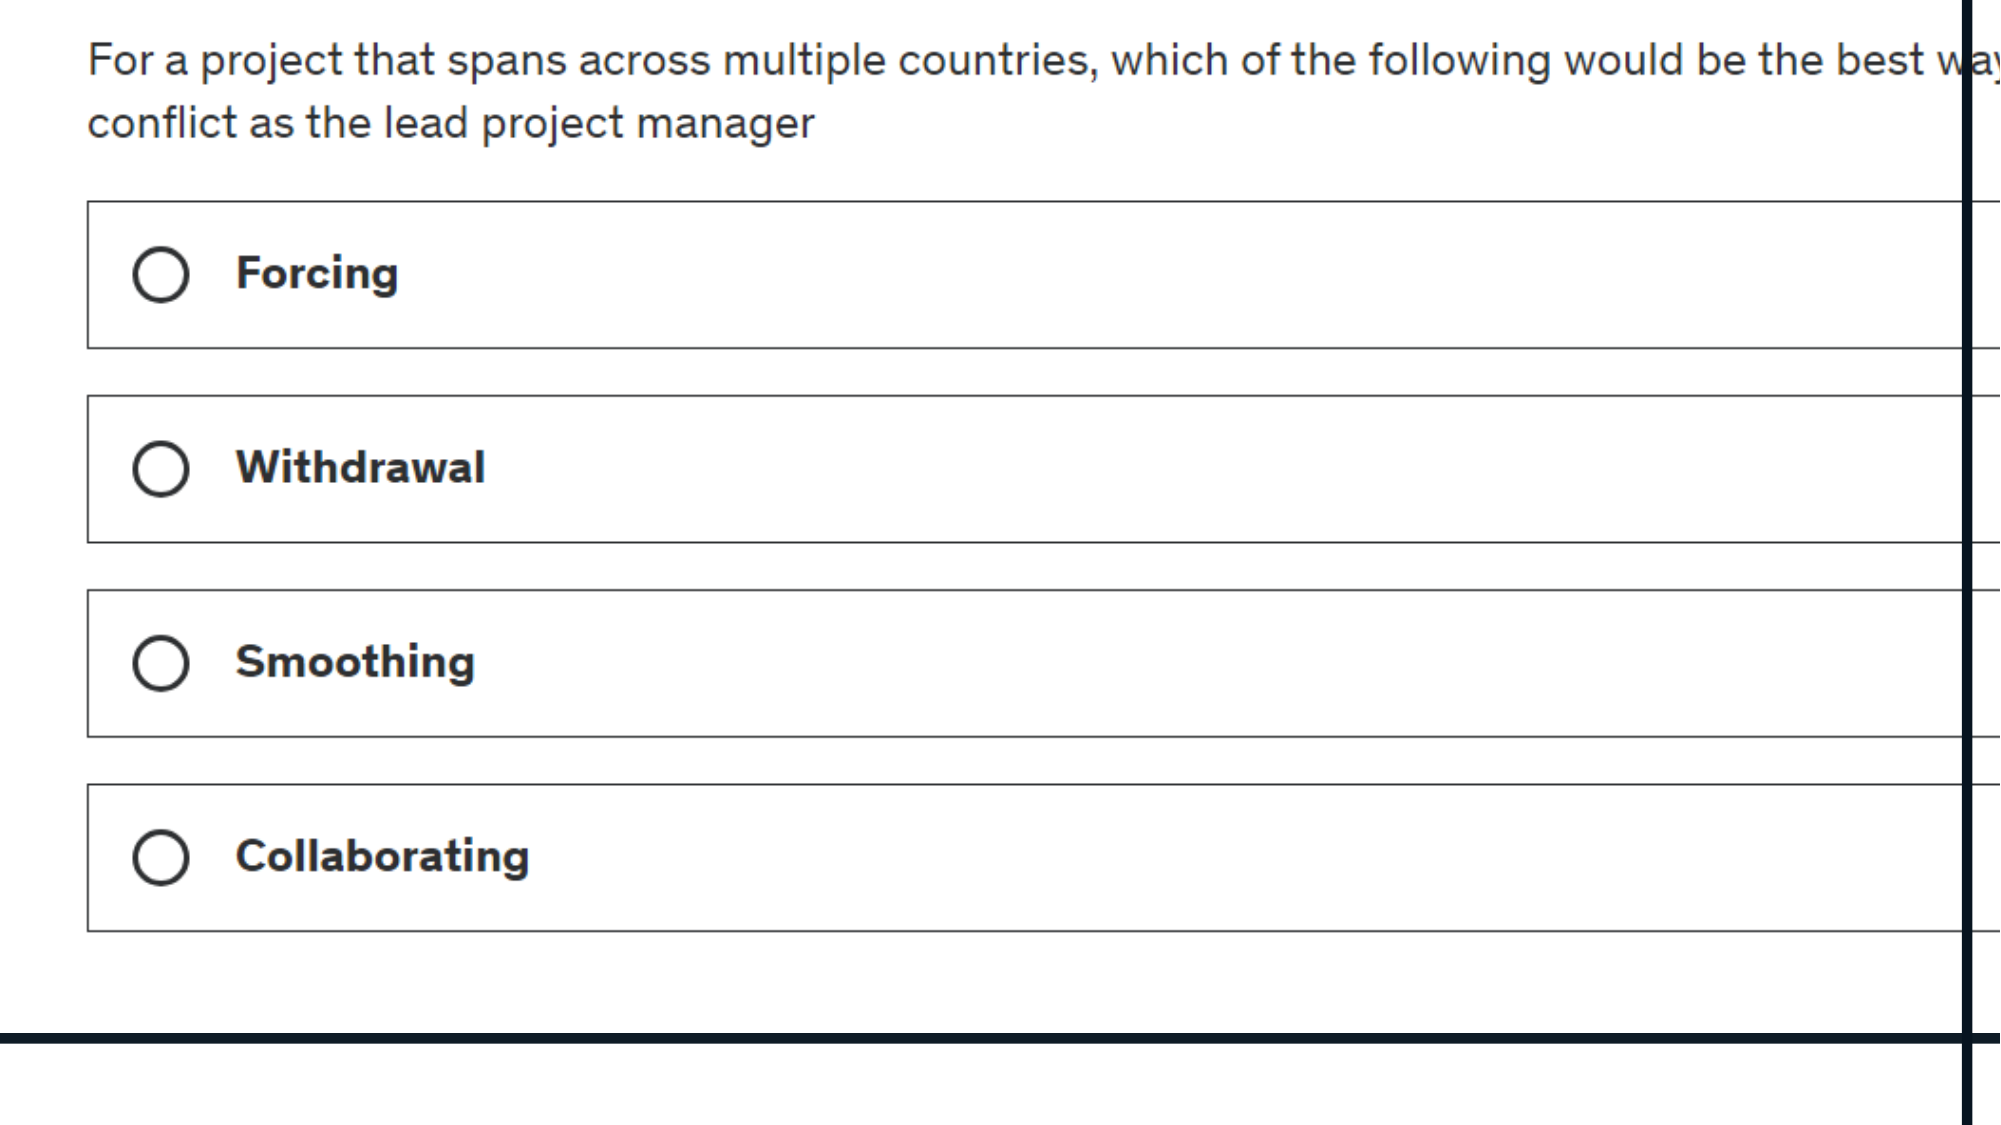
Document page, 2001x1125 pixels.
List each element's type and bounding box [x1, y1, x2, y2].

list [0, 0, 2000, 1125]
